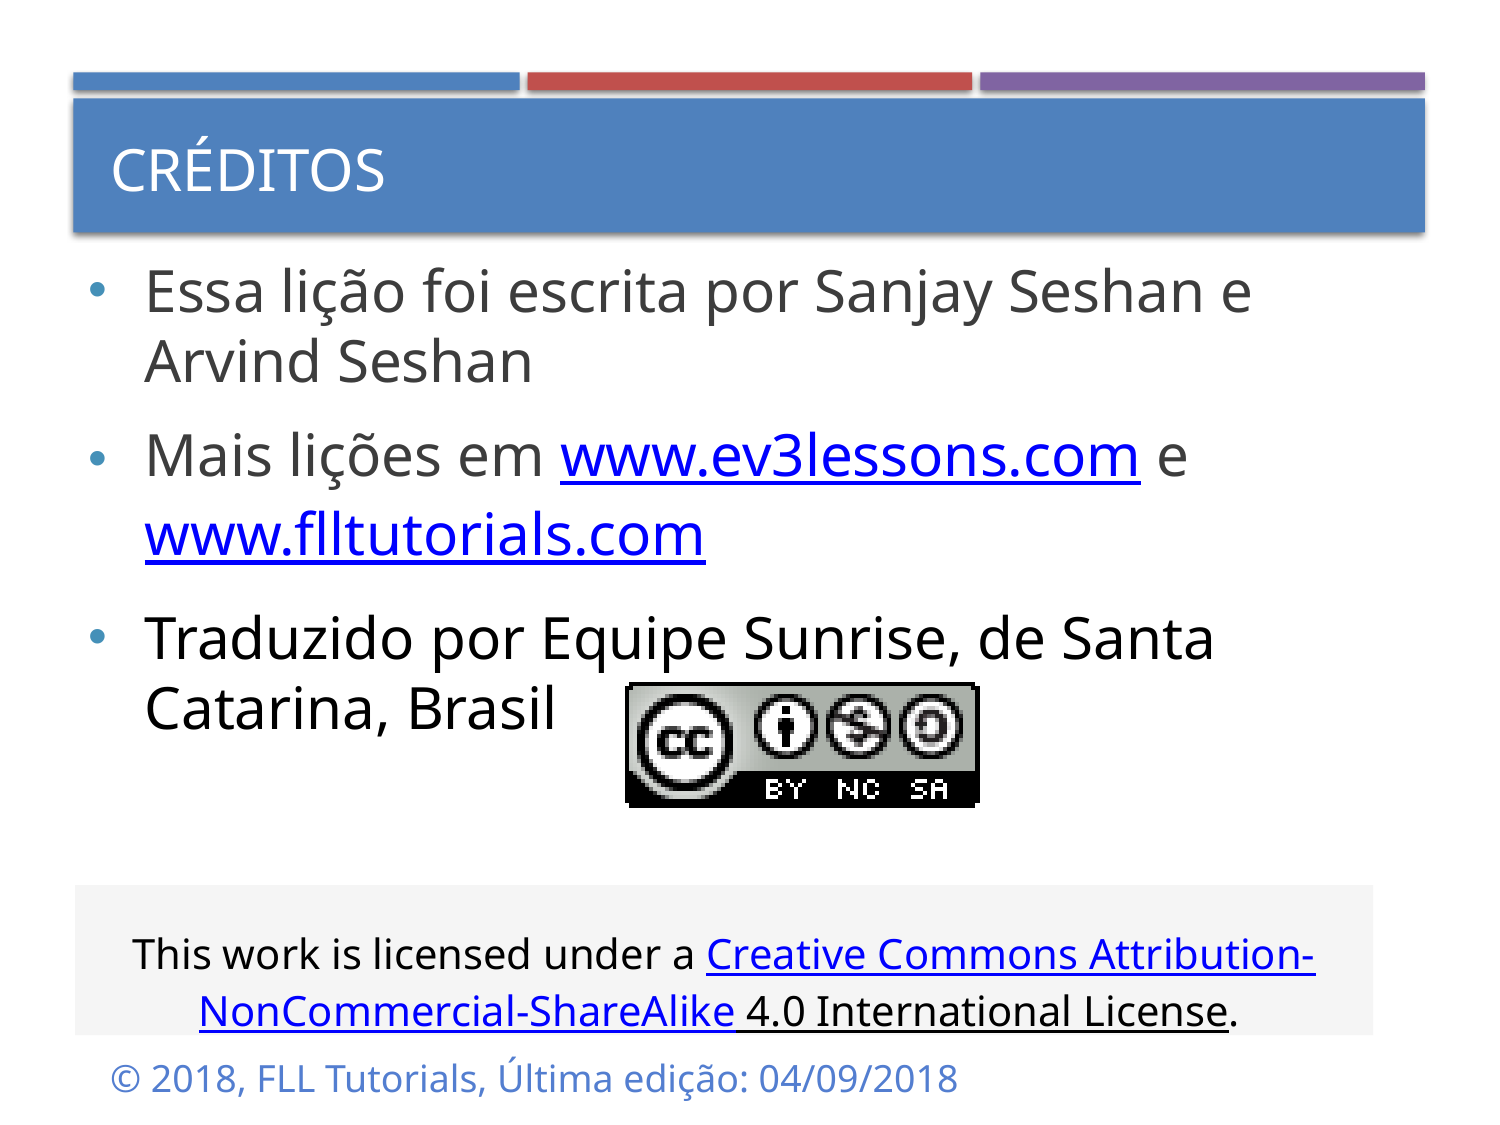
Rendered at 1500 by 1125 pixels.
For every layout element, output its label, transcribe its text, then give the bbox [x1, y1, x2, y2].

text_box This work is licensed under a Creative Commons Attribution-NonCommercial-ShareAlike 4.0 International License. [75, 885, 1374, 1036]
text_box © 2018, FLL Tutorials, Última edição: 04/09/2018 [95, 1047, 1016, 1108]
picture [625, 682, 981, 808]
text_box Essa lição foi escrita por Sanjay Seshan e Arvind Seshan Mais lições em www.ev3lessons.com e www.flltutorials.com Traduzido por Equipe Sunrise, de Santa Catarina, Brasil [73, 246, 1425, 961]
text_box Créditos [95, 112, 1406, 211]
